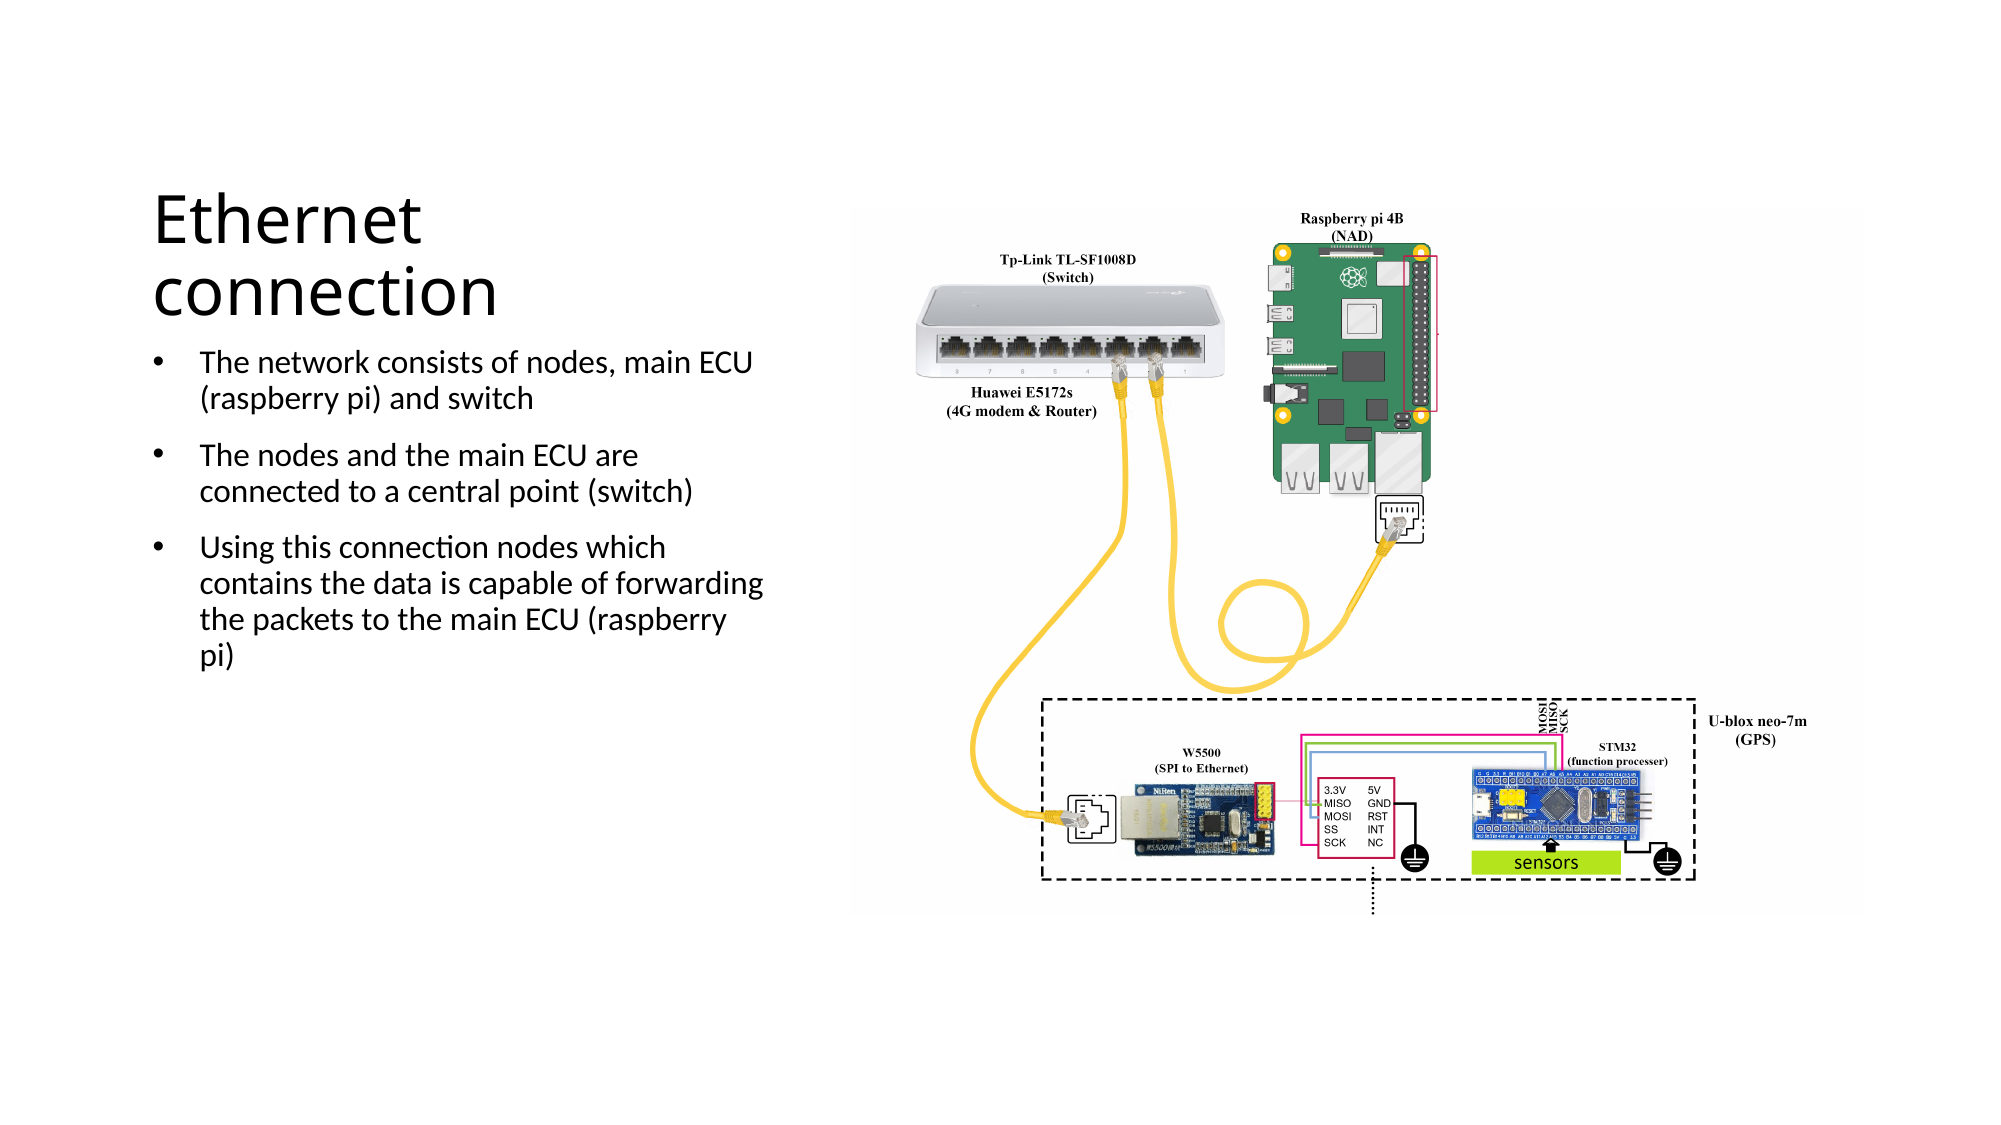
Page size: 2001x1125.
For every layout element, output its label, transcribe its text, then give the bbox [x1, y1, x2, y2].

list The network consists of nodes, main ECU (raspberry pi) and switch The nodes and the main ECU are connected to a central point (switch) Using this connection nodes which contains the data is capable of forwarding the packets to the main ECU (raspberry pi) [137, 337, 783, 963]
title Ethernet connection [137, 75, 783, 337]
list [850, 208, 1863, 915]
